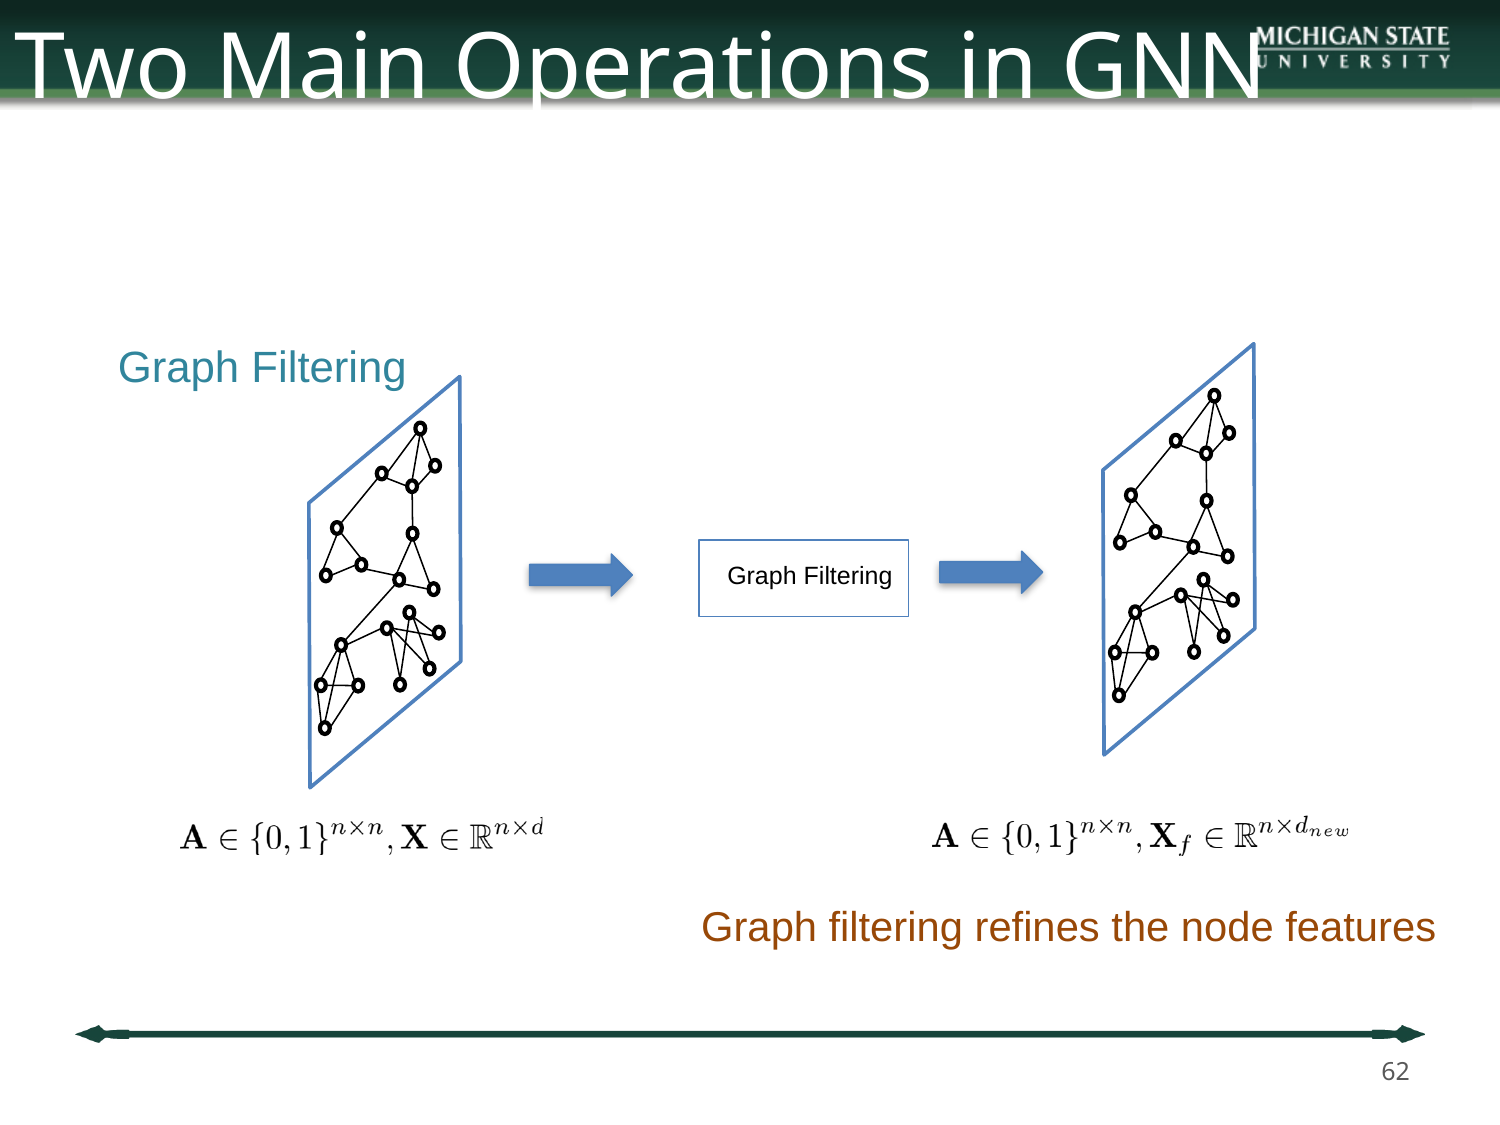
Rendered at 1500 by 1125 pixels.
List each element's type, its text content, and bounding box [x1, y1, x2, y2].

text_box [579, 553, 633, 597]
title Two Main Operations in GNN [0, 0, 1294, 218]
text_box [939, 560, 984, 584]
text_box [698, 539, 909, 617]
picture [179, 815, 543, 856]
text_box Graph filtering refines the node features [686, 892, 1500, 957]
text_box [195, 422, 575, 735]
picture [1294, 0, 1500, 110]
slide_number 62 [1074, 1042, 1425, 1103]
picture [931, 815, 1349, 856]
text_box Graph Filtering [103, 330, 424, 399]
picture [75, 1025, 1425, 1043]
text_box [989, 389, 1369, 702]
text_box Graph Filtering [712, 551, 908, 597]
